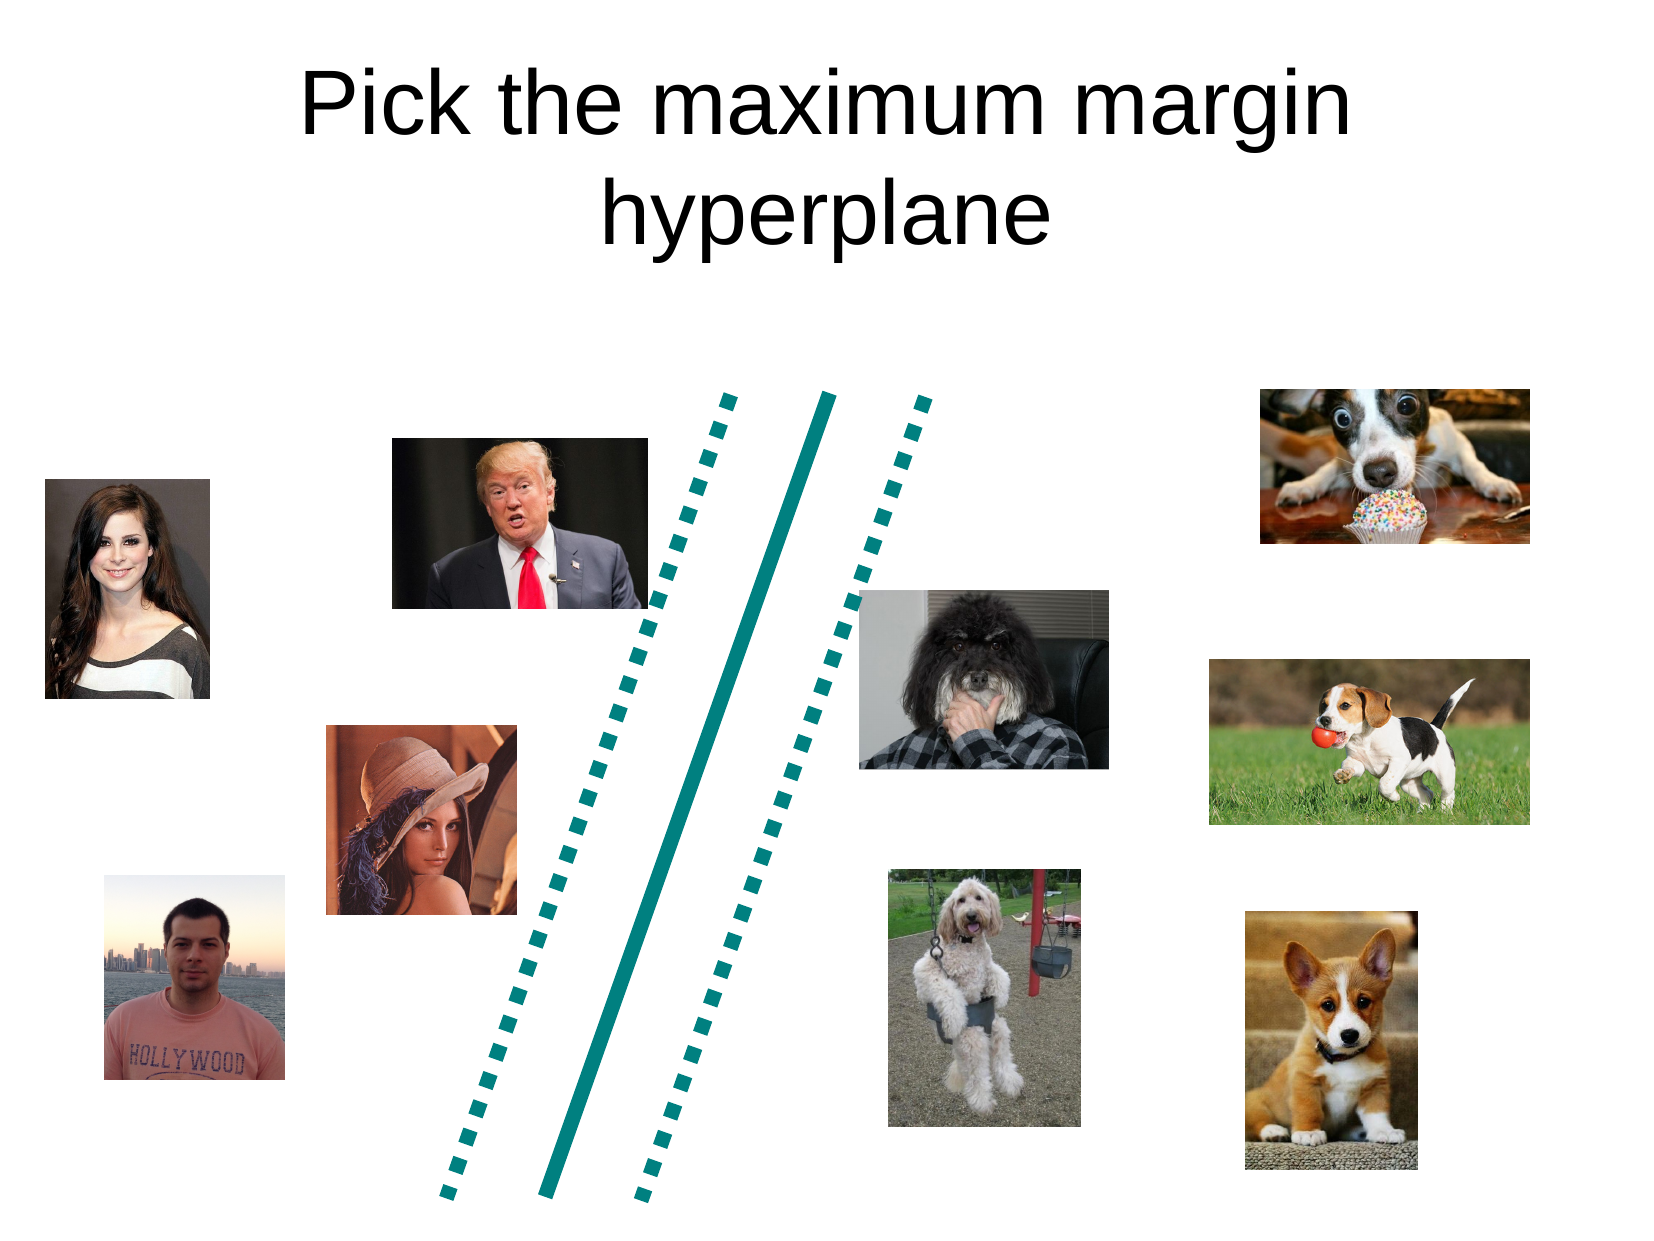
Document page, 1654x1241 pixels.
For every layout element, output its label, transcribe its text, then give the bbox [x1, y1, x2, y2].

picture [104, 875, 286, 1081]
text_box Pick the maximum margin hyperplane [82, 49, 1571, 257]
picture [392, 437, 648, 609]
picture [1244, 911, 1418, 1171]
picture [1259, 389, 1531, 544]
picture [44, 479, 211, 699]
picture [887, 869, 1081, 1127]
picture [326, 725, 517, 916]
picture [858, 590, 1109, 781]
picture [1208, 659, 1531, 826]
